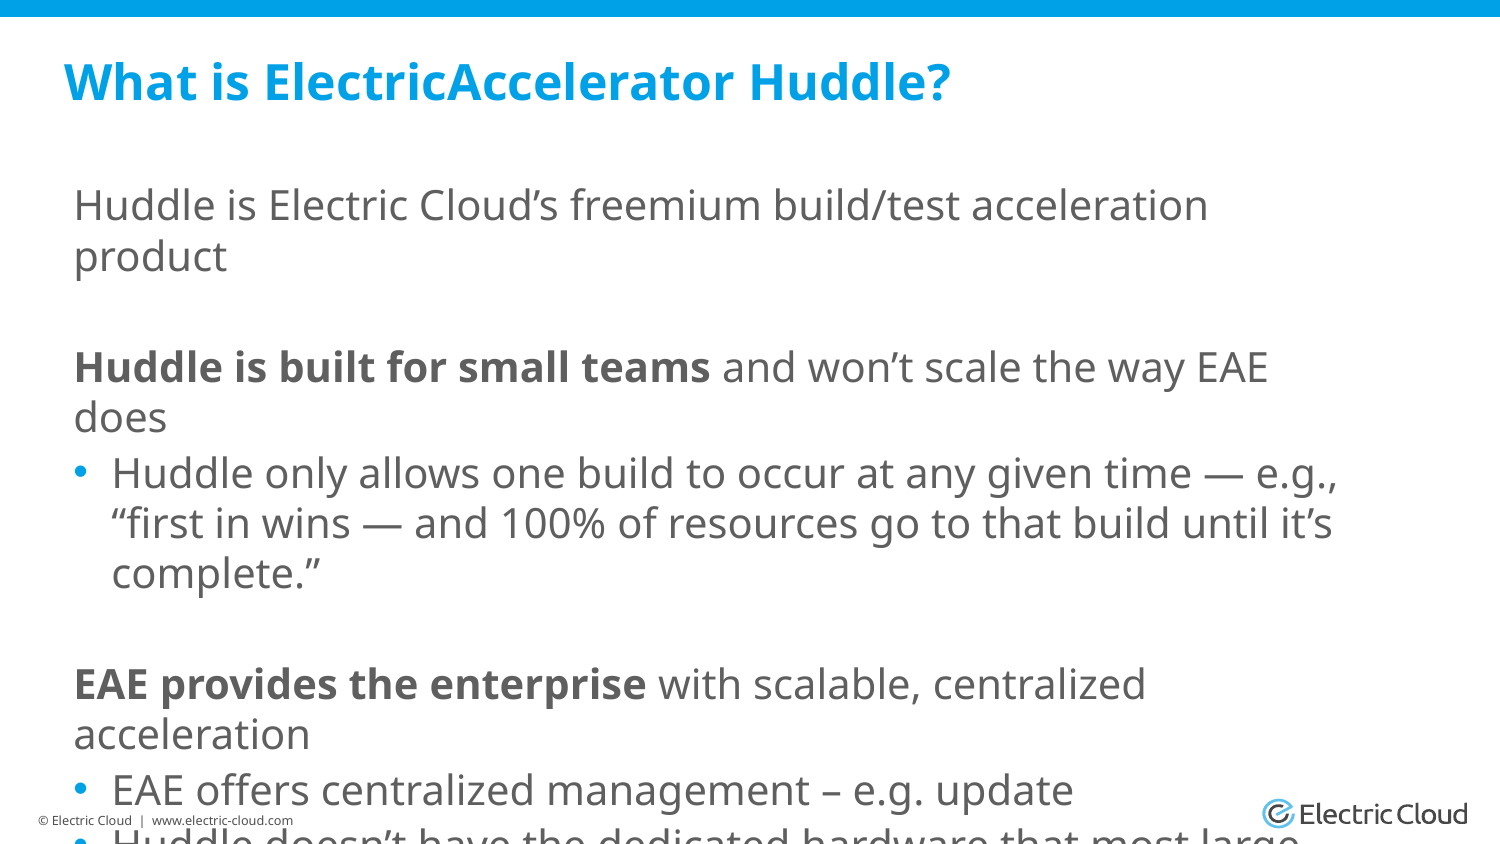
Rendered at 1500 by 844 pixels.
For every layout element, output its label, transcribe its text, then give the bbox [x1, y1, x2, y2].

list Huddle is Electric Cloud’s freemium build/test acceleration product Huddle is built for small teams and won’t scale the way EAE does Huddle only allows one build to occur at any given time — e.g., “first in wins — and 100% of resources go to that build until it’s complete.” EAE provides the enterprise with scalable, centralized acceleration EAE offers centralized management – e.g. update Huddle doesn’t have the dedicated hardware that most large companies will want for their acceleration pool [50, 171, 1385, 713]
title What is ElectricAccelerator Huddle? [50, 42, 1385, 119]
